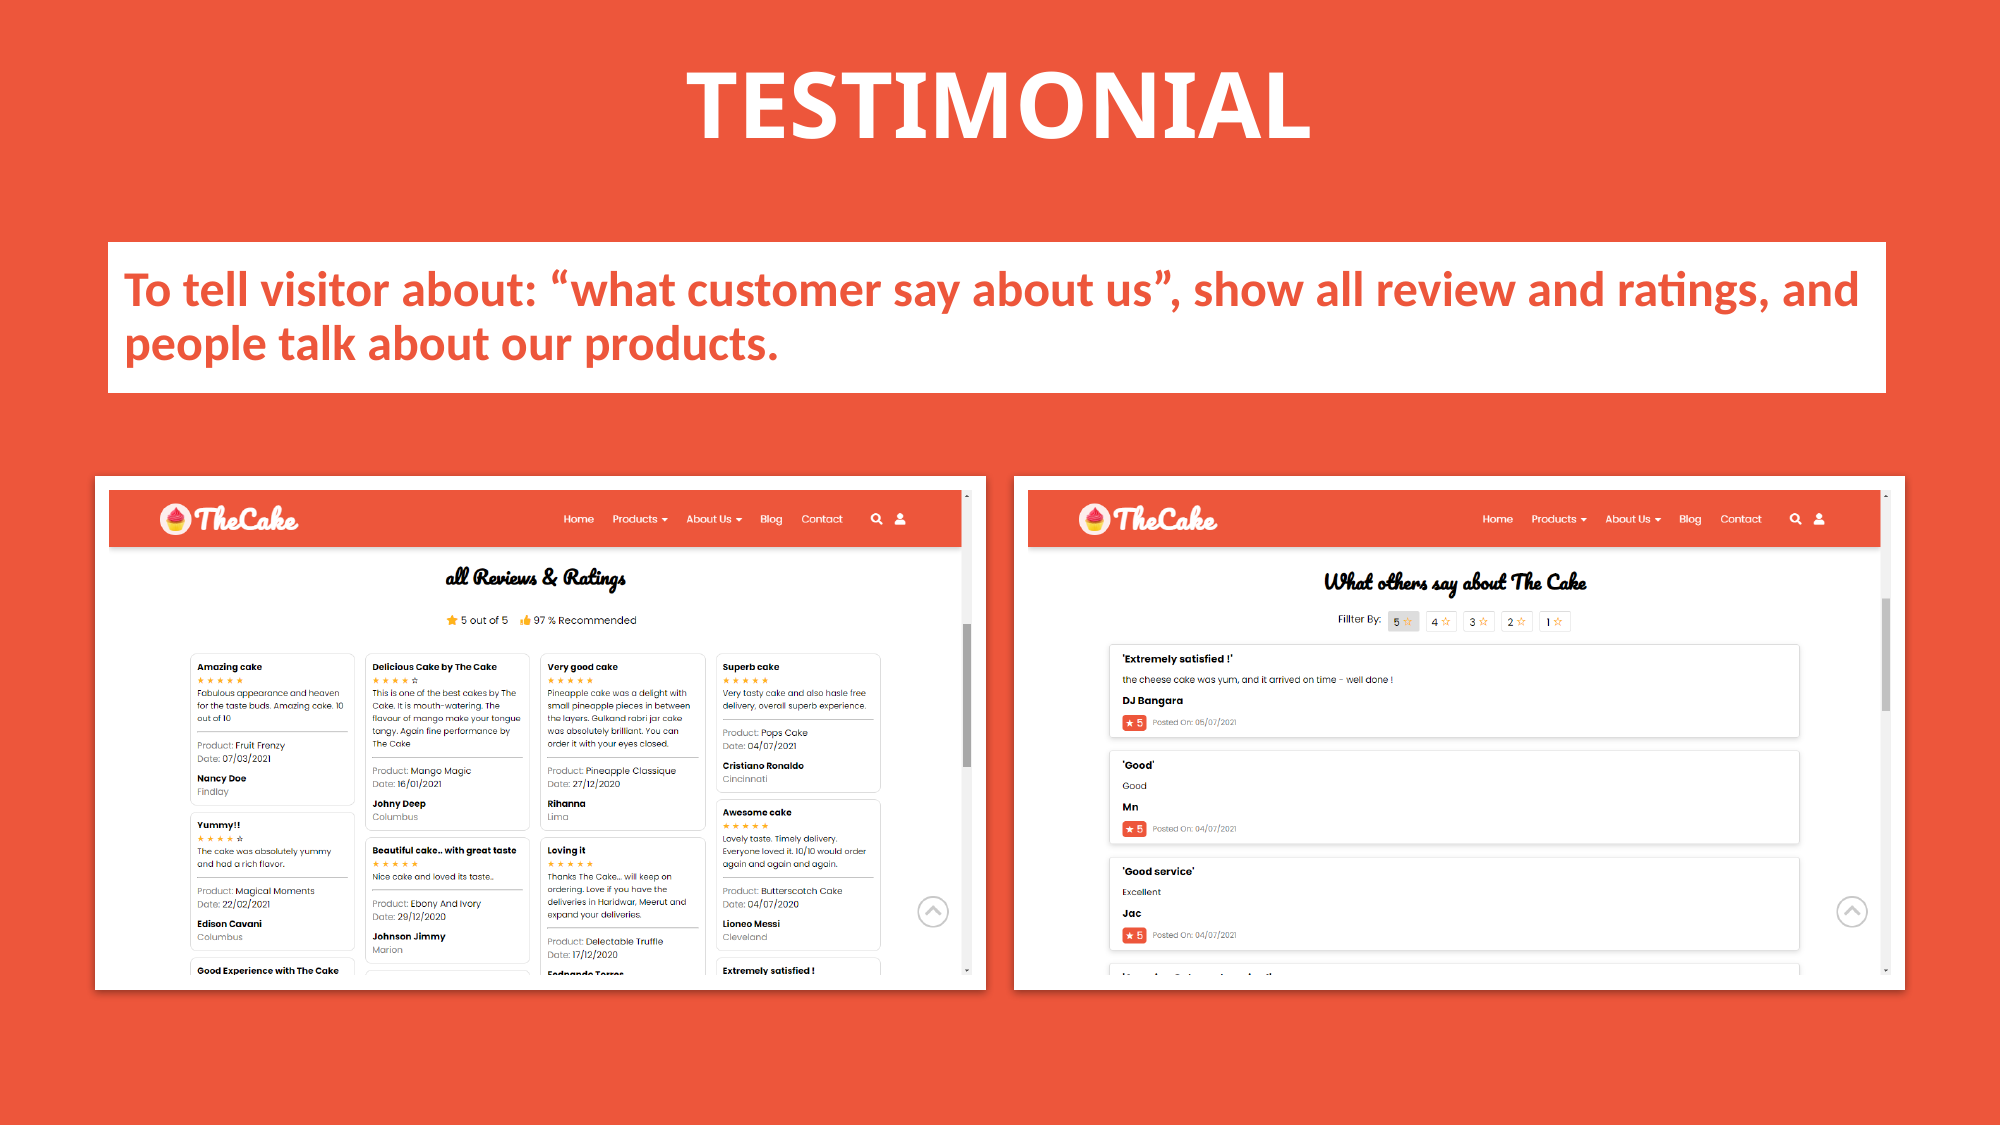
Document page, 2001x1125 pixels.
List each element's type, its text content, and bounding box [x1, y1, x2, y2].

picture [1028, 490, 1891, 976]
list To tell visitor about: “what customer say about us”, show all review and ratings, and people talk about our products. [108, 242, 1886, 393]
picture [109, 490, 972, 976]
title TESTIMONIAL [137, 0, 1863, 218]
